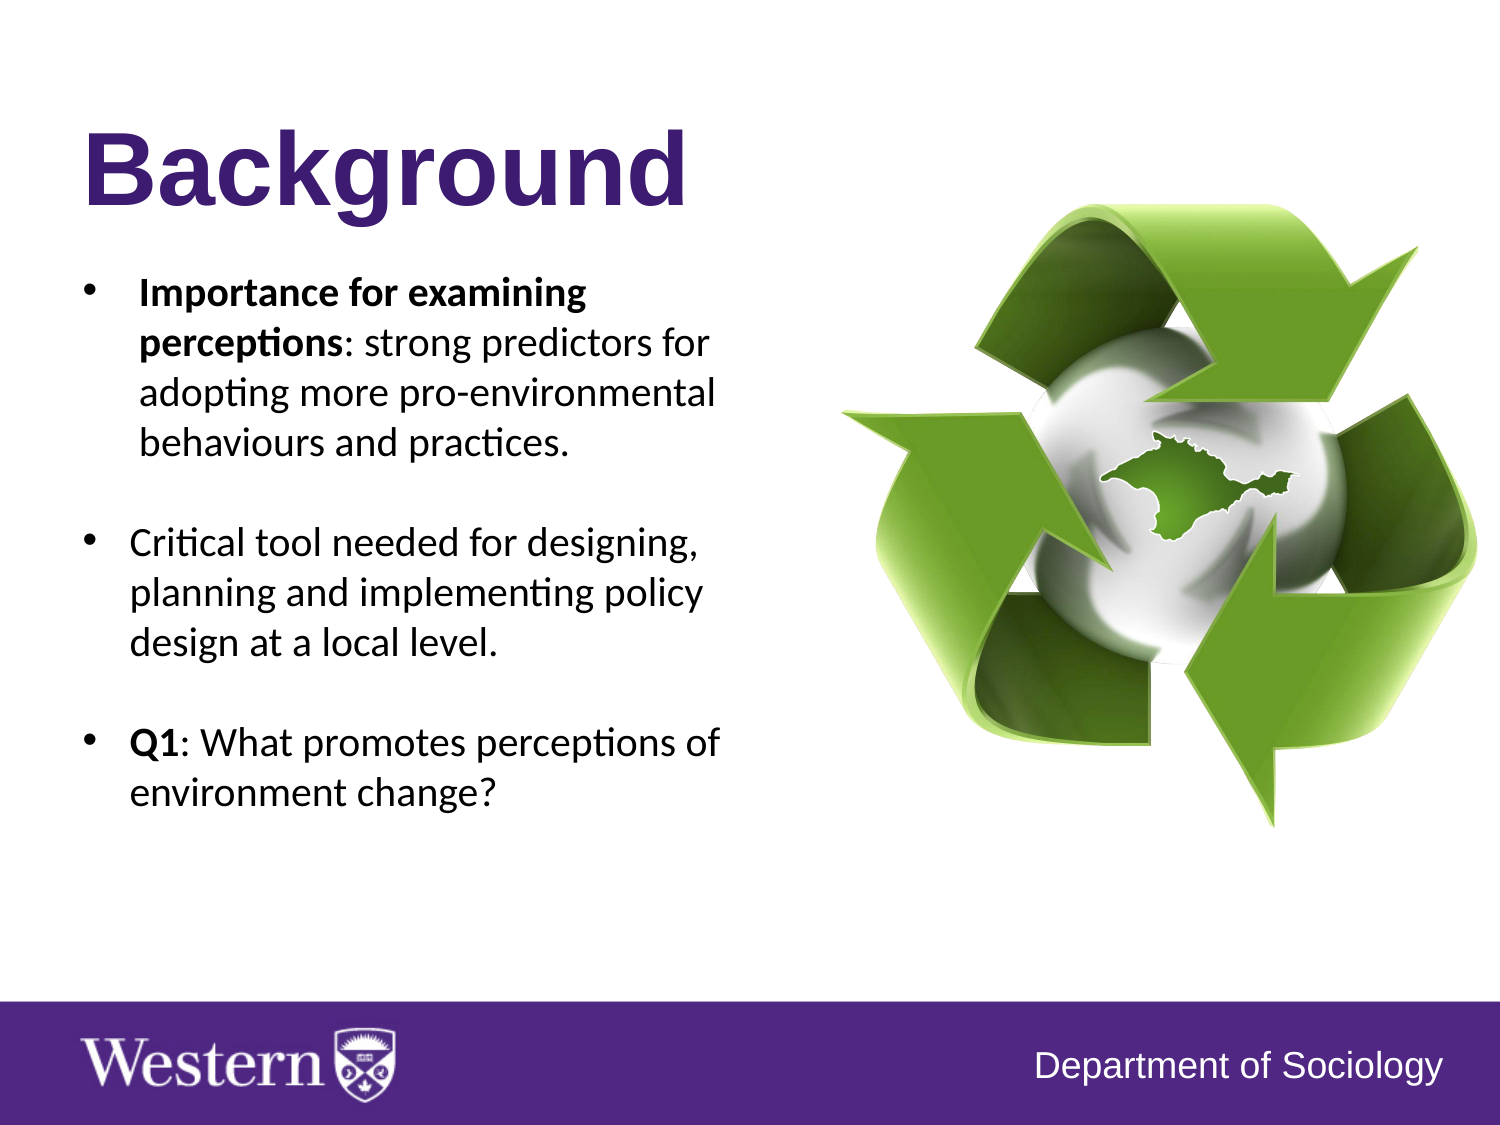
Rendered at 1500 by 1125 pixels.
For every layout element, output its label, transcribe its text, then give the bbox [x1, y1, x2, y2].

text_box Department of Sociology [935, 1033, 1459, 1094]
picture [0, 0, 1500, 1125]
text_box Importance for examining perceptions: strong predictors for adopting more pro-environmental behaviours and practices. Critical tool needed for designing, planning and implementing policy design at a local level. Q1: What promotes perceptions of environment change? [67, 257, 805, 823]
text_box Background [67, 94, 1382, 409]
